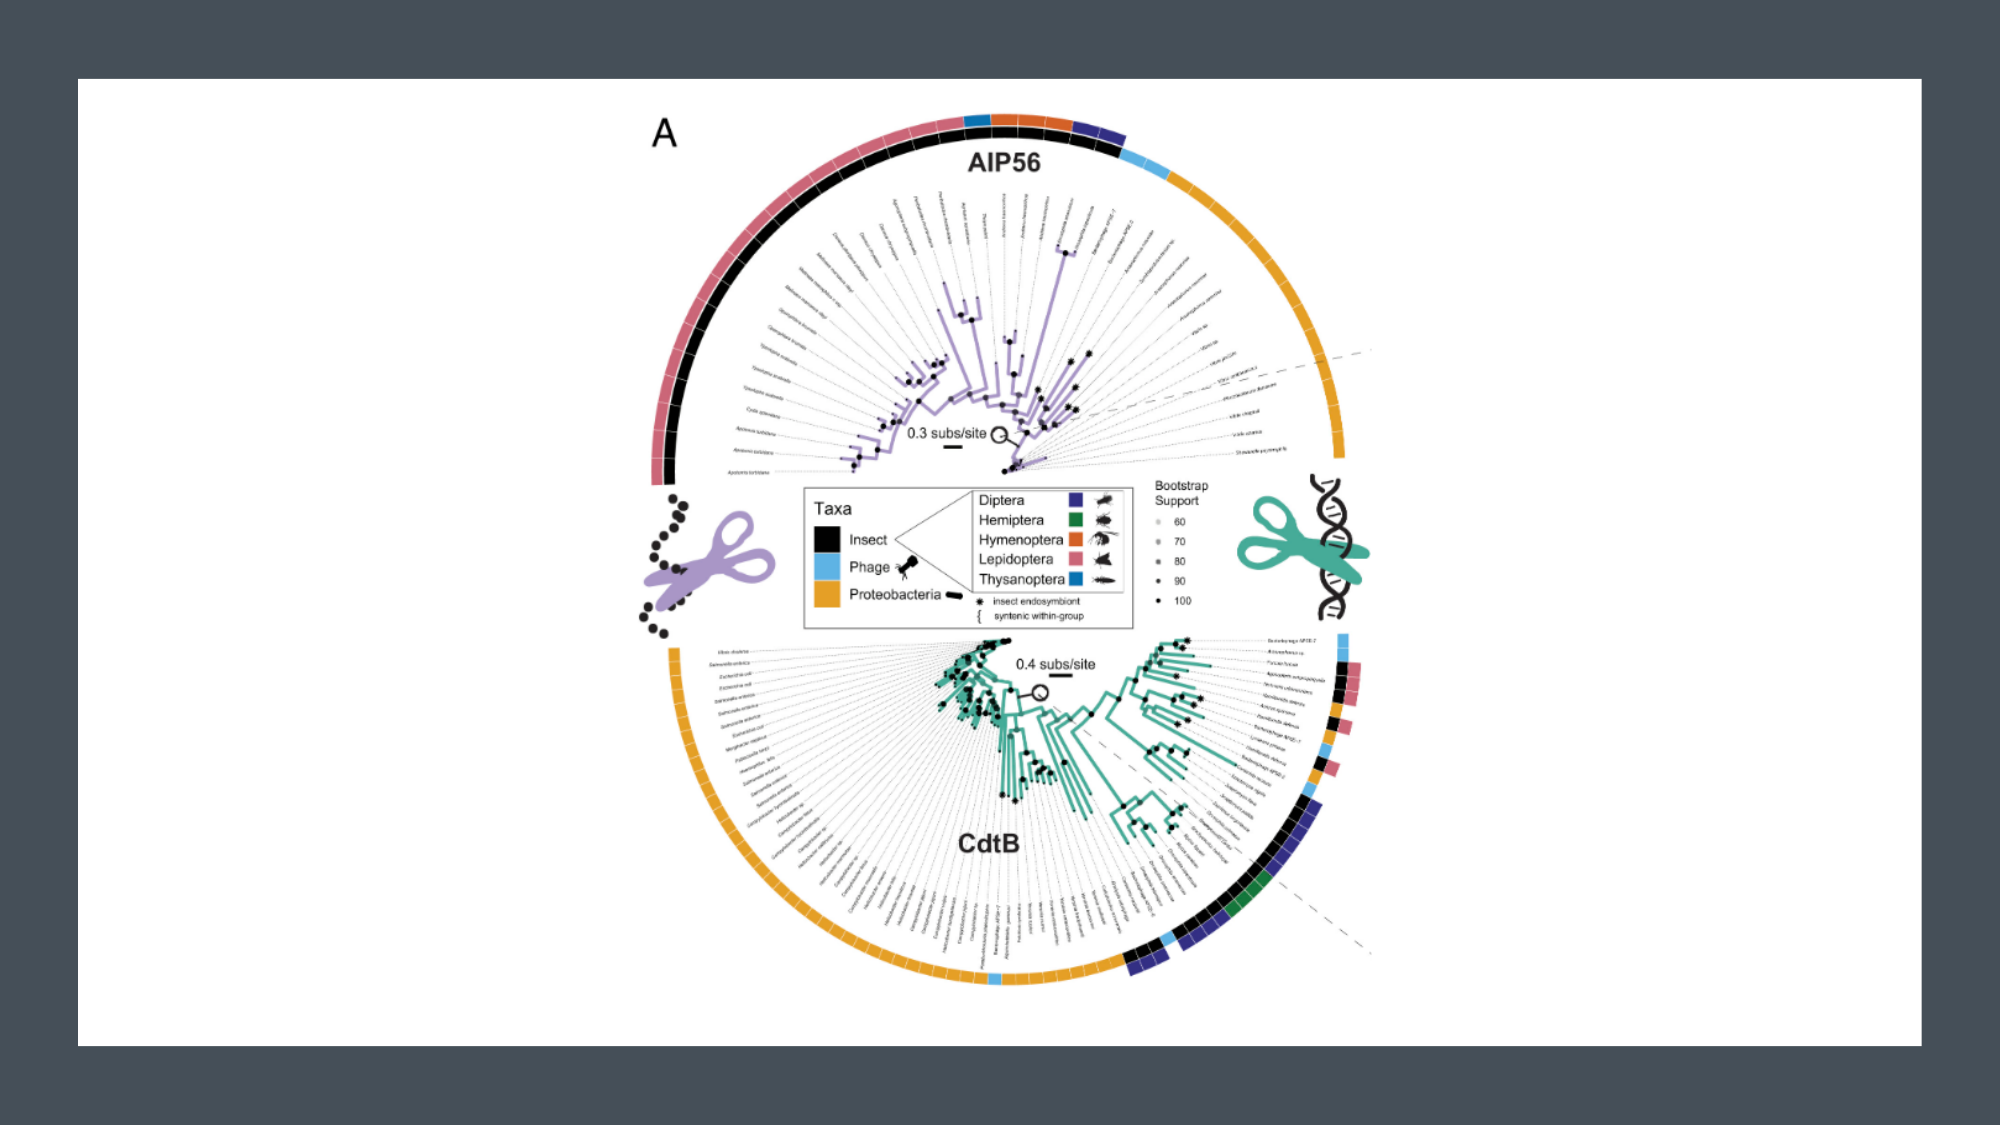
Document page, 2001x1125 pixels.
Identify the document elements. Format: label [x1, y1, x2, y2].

text_box [77, 78, 1923, 1047]
picture [628, 105, 1372, 1020]
text_box [0, 0, 2000, 1125]
